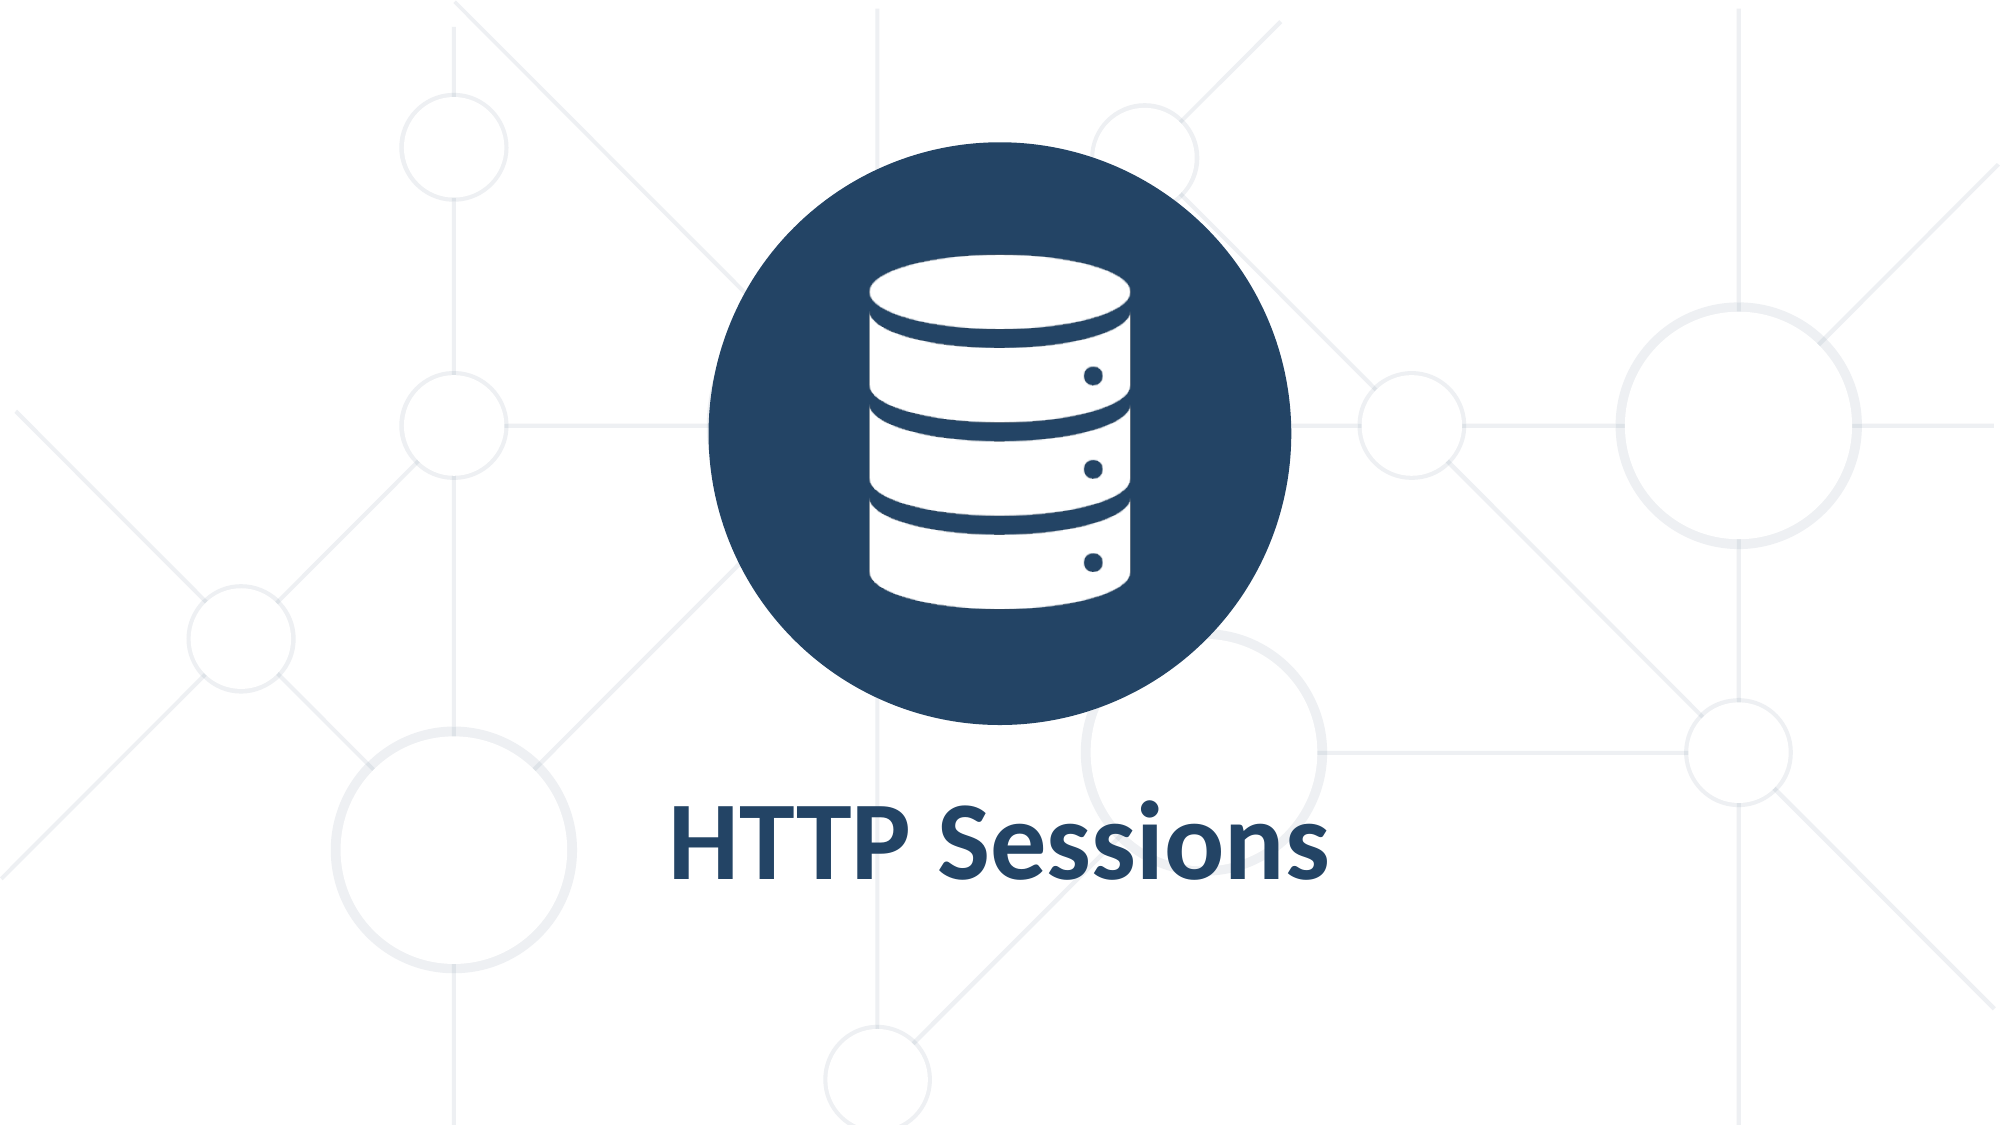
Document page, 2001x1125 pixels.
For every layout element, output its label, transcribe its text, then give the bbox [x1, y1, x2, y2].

title HTTP Sessions [100, 771, 1900, 898]
picture [775, 207, 1225, 657]
